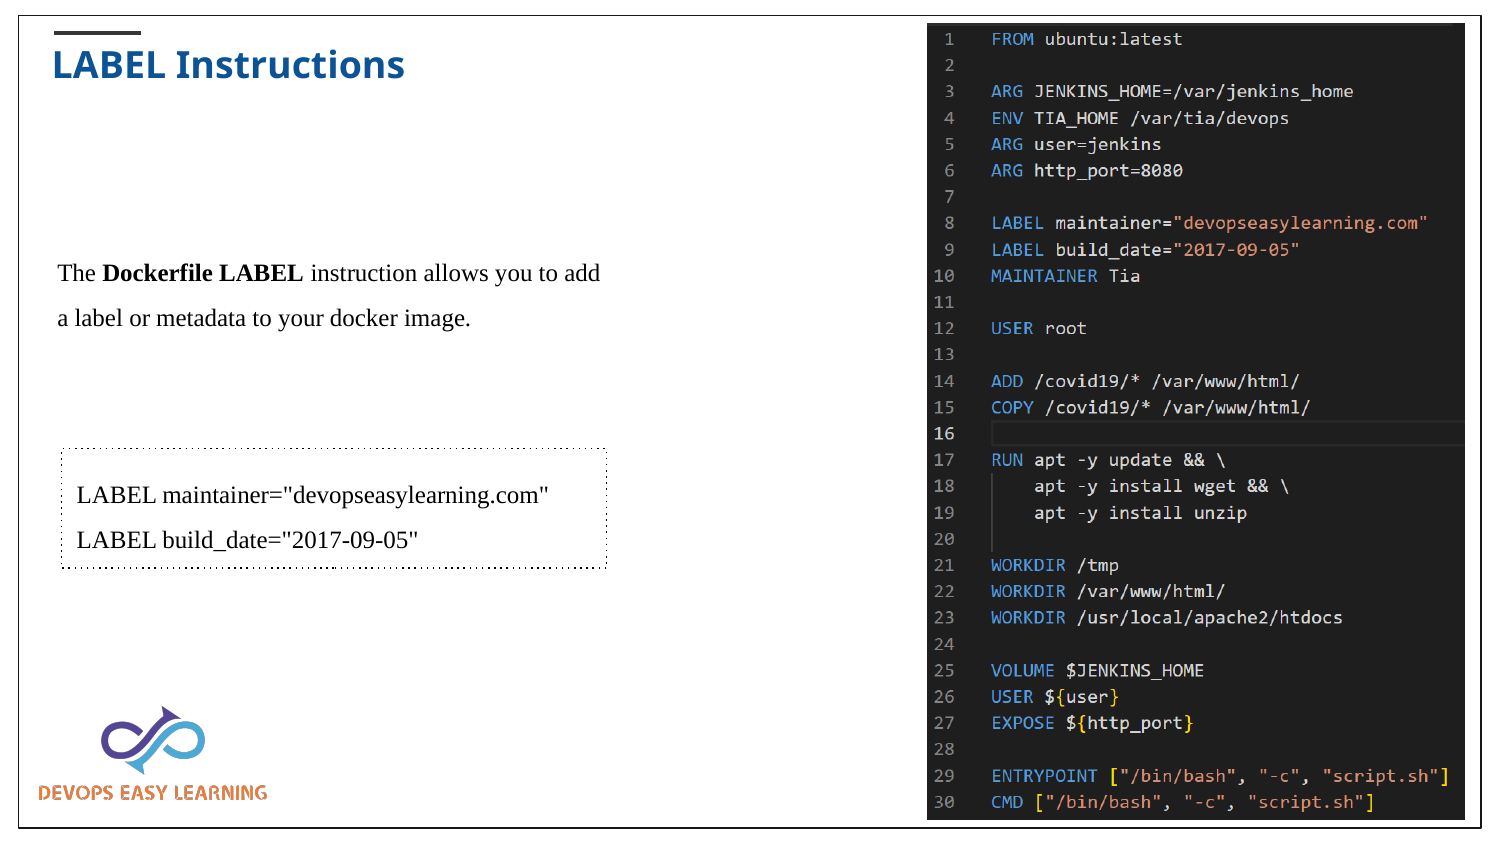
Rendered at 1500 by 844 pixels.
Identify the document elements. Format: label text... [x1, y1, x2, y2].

picture [927, 23, 1465, 821]
picture [28, 695, 278, 821]
text_box LABEL maintainer="devopseasylearning.com" LABEL build_date="2017-09-05" [61, 448, 607, 569]
text_box LABEL Instructions [36, 33, 922, 94]
text_box [18, 15, 1482, 829]
text_box The Dockerfile LABEL instruction allows you to add a label or metadata to your docker image. [42, 226, 626, 347]
